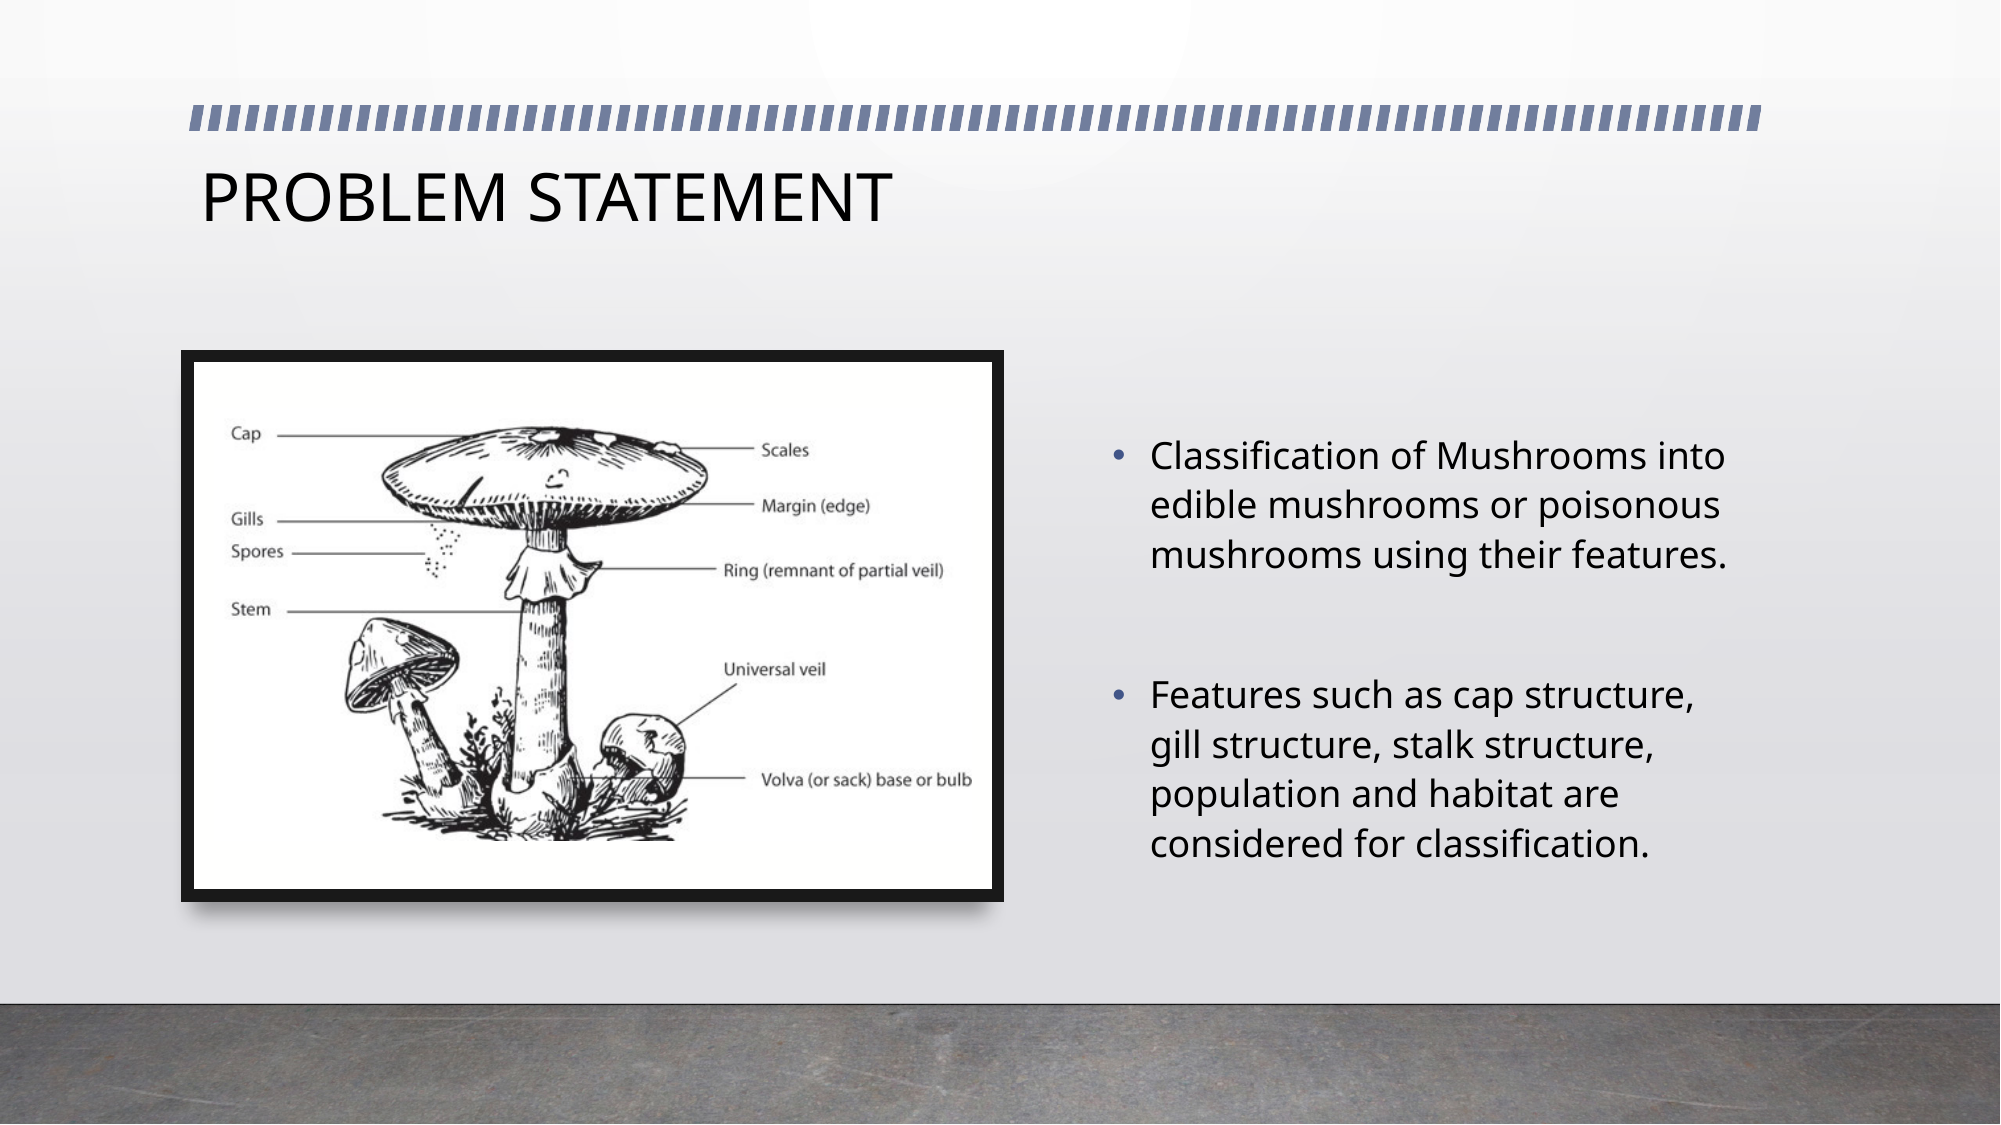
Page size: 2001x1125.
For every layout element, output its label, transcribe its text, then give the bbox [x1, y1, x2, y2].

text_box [186, 353, 999, 897]
picture [184, 105, 1762, 132]
picture [214, 408, 972, 841]
text_box [0, 76, 2000, 1003]
picture [0, 1005, 2000, 1125]
subtitle Classification of Mushrooms into edible mushrooms or poisonous mushrooms using their features. Features such as cap structure, gill structure, stalk structure, population and habitat are considered for classification. [1078, 354, 1761, 897]
title PROBLEM STATEMENT [185, 156, 1761, 329]
